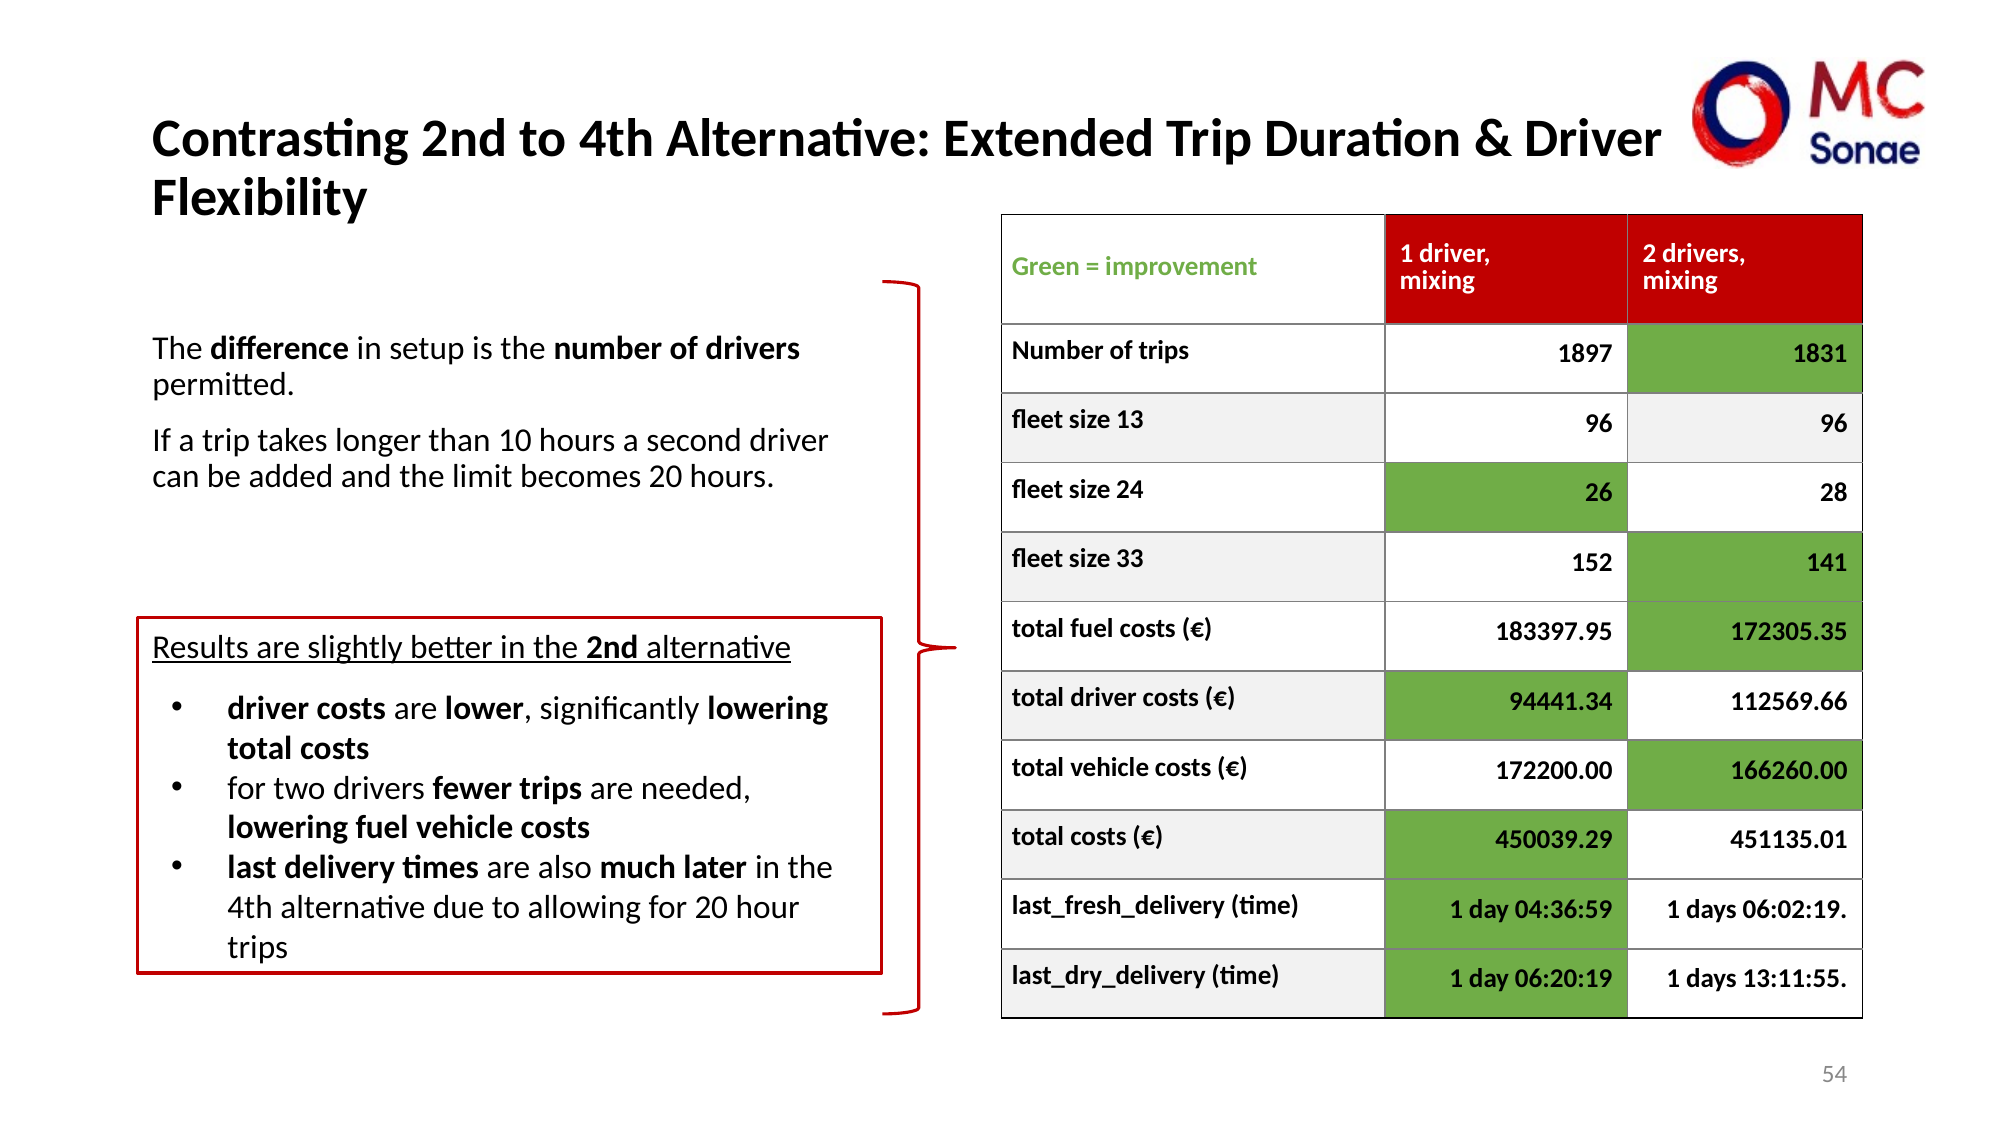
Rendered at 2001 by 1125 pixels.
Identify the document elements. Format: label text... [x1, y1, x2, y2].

table_cell last_fresh_delivery (time) [1002, 880, 1384, 948]
table_cell 96 [1386, 394, 1627, 462]
table_cell total driver costs (€) [1002, 672, 1384, 739]
table_cell 172305.35 [1628, 602, 1862, 670]
list The difference in setup is the number of drivers permitted. If a trip takes longer than 10 hours a second driver can be added and the limit becomes 20 hours. [137, 322, 882, 570]
table_cell fleet size 13 [1002, 394, 1384, 462]
table_cell 1 day 06:20:19 [1386, 950, 1627, 1017]
table_header Green = improvement [1002, 215, 1384, 323]
table_cell 141 [1628, 533, 1862, 601]
table_cell Number of trips [1002, 325, 1384, 392]
title Contrasting 2nd to 4th Alternative: Extended Trip Duration & Driver Flexibility [137, 59, 1735, 278]
table_cell total vehicle costs (€) [1002, 741, 1384, 809]
text_box [882, 281, 956, 1014]
table_cell 450039.29 [1386, 811, 1627, 878]
table_cell 451135.01 [1628, 811, 1862, 878]
table_cell 1831 [1628, 325, 1862, 392]
table_cell total fuel costs (€) [1002, 602, 1384, 670]
slide_number ‹#› [1412, 1042, 1863, 1103]
table_cell 152 [1386, 533, 1627, 601]
table_cell 1 days 13:11:55. [1628, 950, 1862, 1017]
table_header 2 drivers, mixing [1628, 215, 1862, 323]
table_cell fleet size 33 [1002, 533, 1384, 601]
table_cell fleet size 24 [1002, 463, 1384, 531]
table_header 1 driver, mixing [1386, 215, 1627, 323]
table_cell 1897 [1386, 325, 1627, 392]
table_cell 1 day 04:36:59 [1386, 880, 1627, 948]
table_cell 112569.66 [1628, 672, 1862, 739]
table_cell 1 days 06:02:19. [1628, 880, 1862, 948]
table_cell 96 [1628, 394, 1862, 462]
table_cell 183397.95 [1386, 602, 1627, 670]
table_cell 28 [1628, 463, 1862, 531]
picture [1691, 57, 1926, 169]
table_cell last_dry_delivery (time) [1002, 950, 1384, 1017]
table_cell 26 [1386, 463, 1627, 531]
text_box Results are slightly better in the 2nd alternative driver costs are lower, significantly lowering total costs for two drivers fewer trips are needed, lowering fuel vehicle costs last delivery times are also much later in the 4th alternative due to allowing for 20 hour trips [137, 617, 882, 973]
table_cell 172200.00 [1386, 741, 1627, 809]
table_cell 94441.34 [1386, 672, 1627, 739]
table_cell 166260.00 [1628, 741, 1862, 809]
table_cell total costs (€) [1002, 811, 1384, 878]
